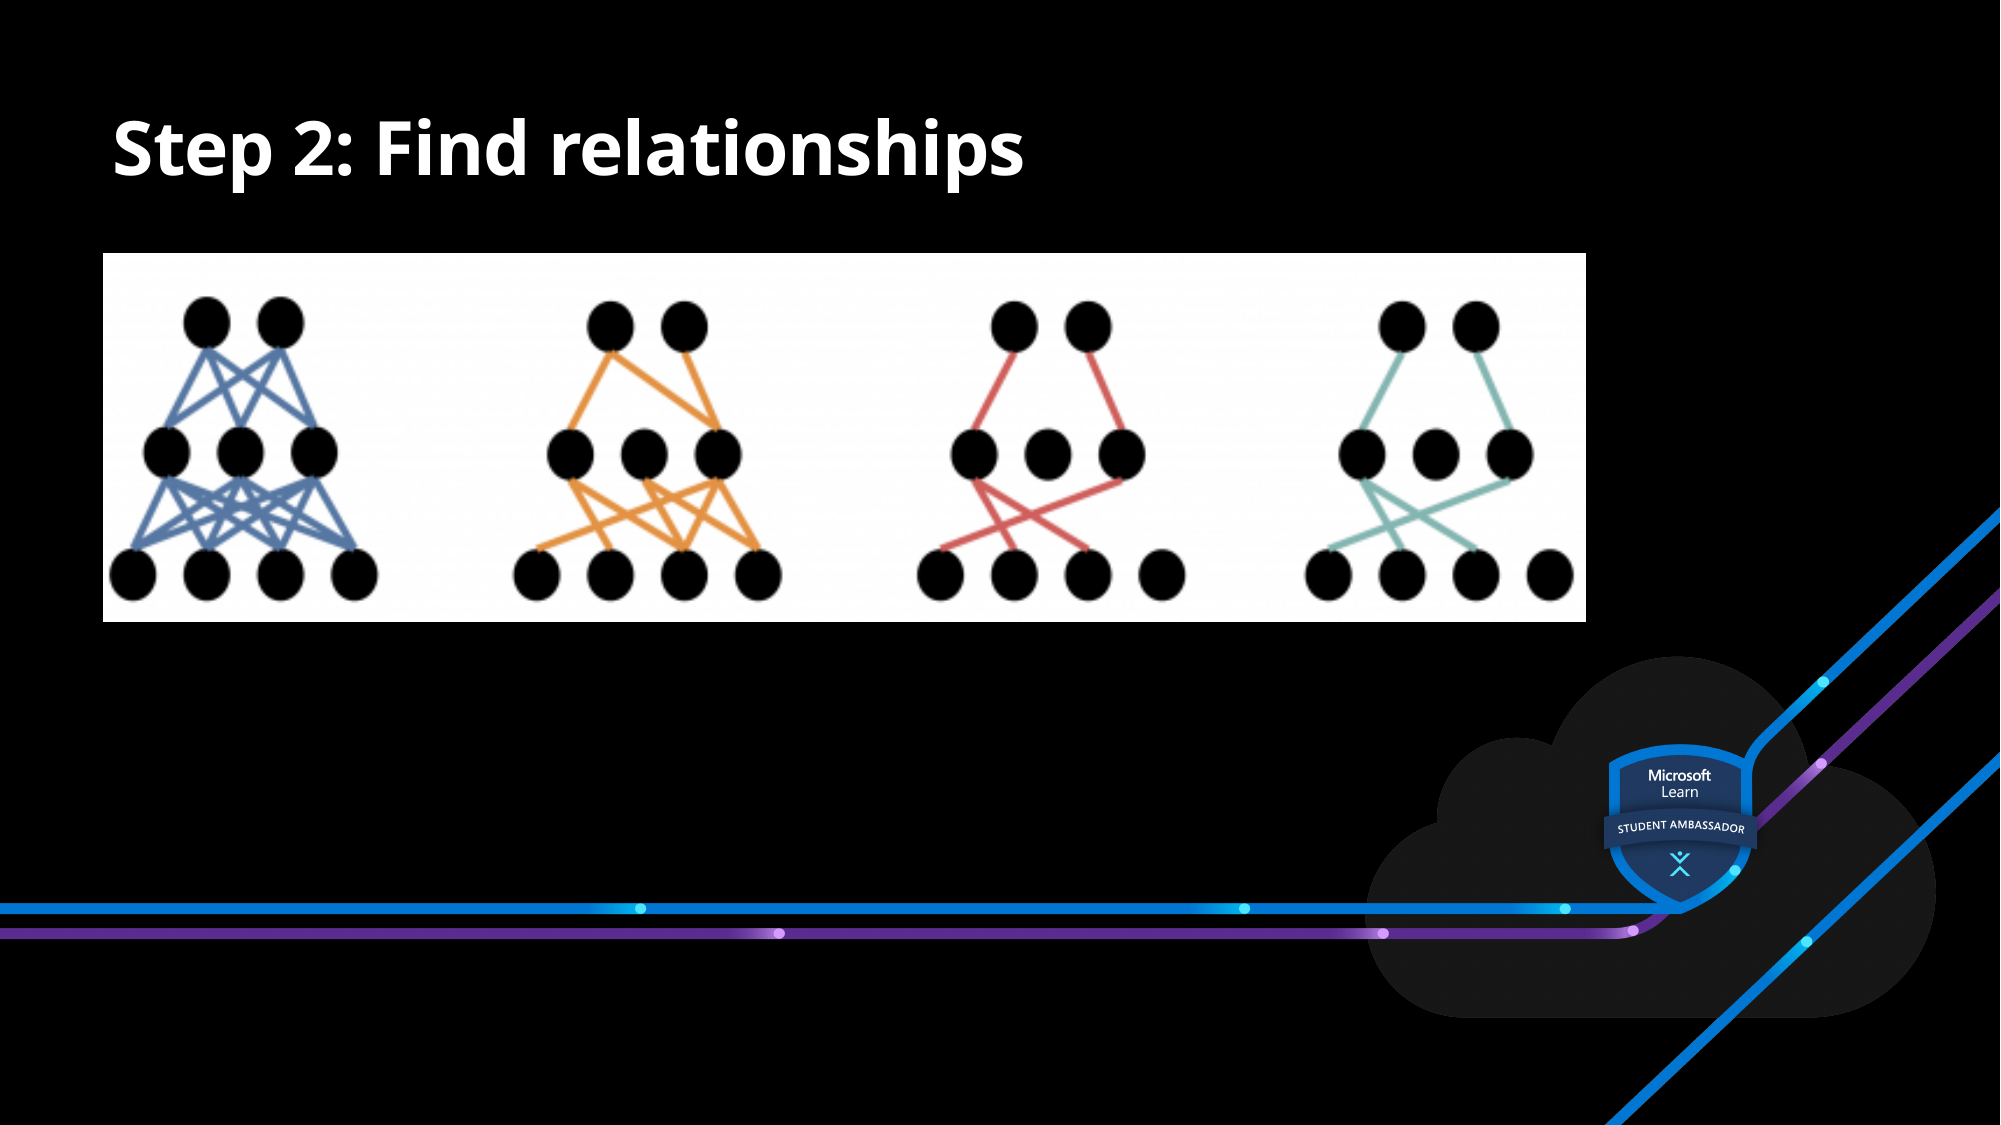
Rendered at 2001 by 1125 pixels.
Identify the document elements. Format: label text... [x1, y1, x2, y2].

picture [0, 253, 2000, 1125]
title Step 2: Find relationships [112, 109, 1613, 192]
